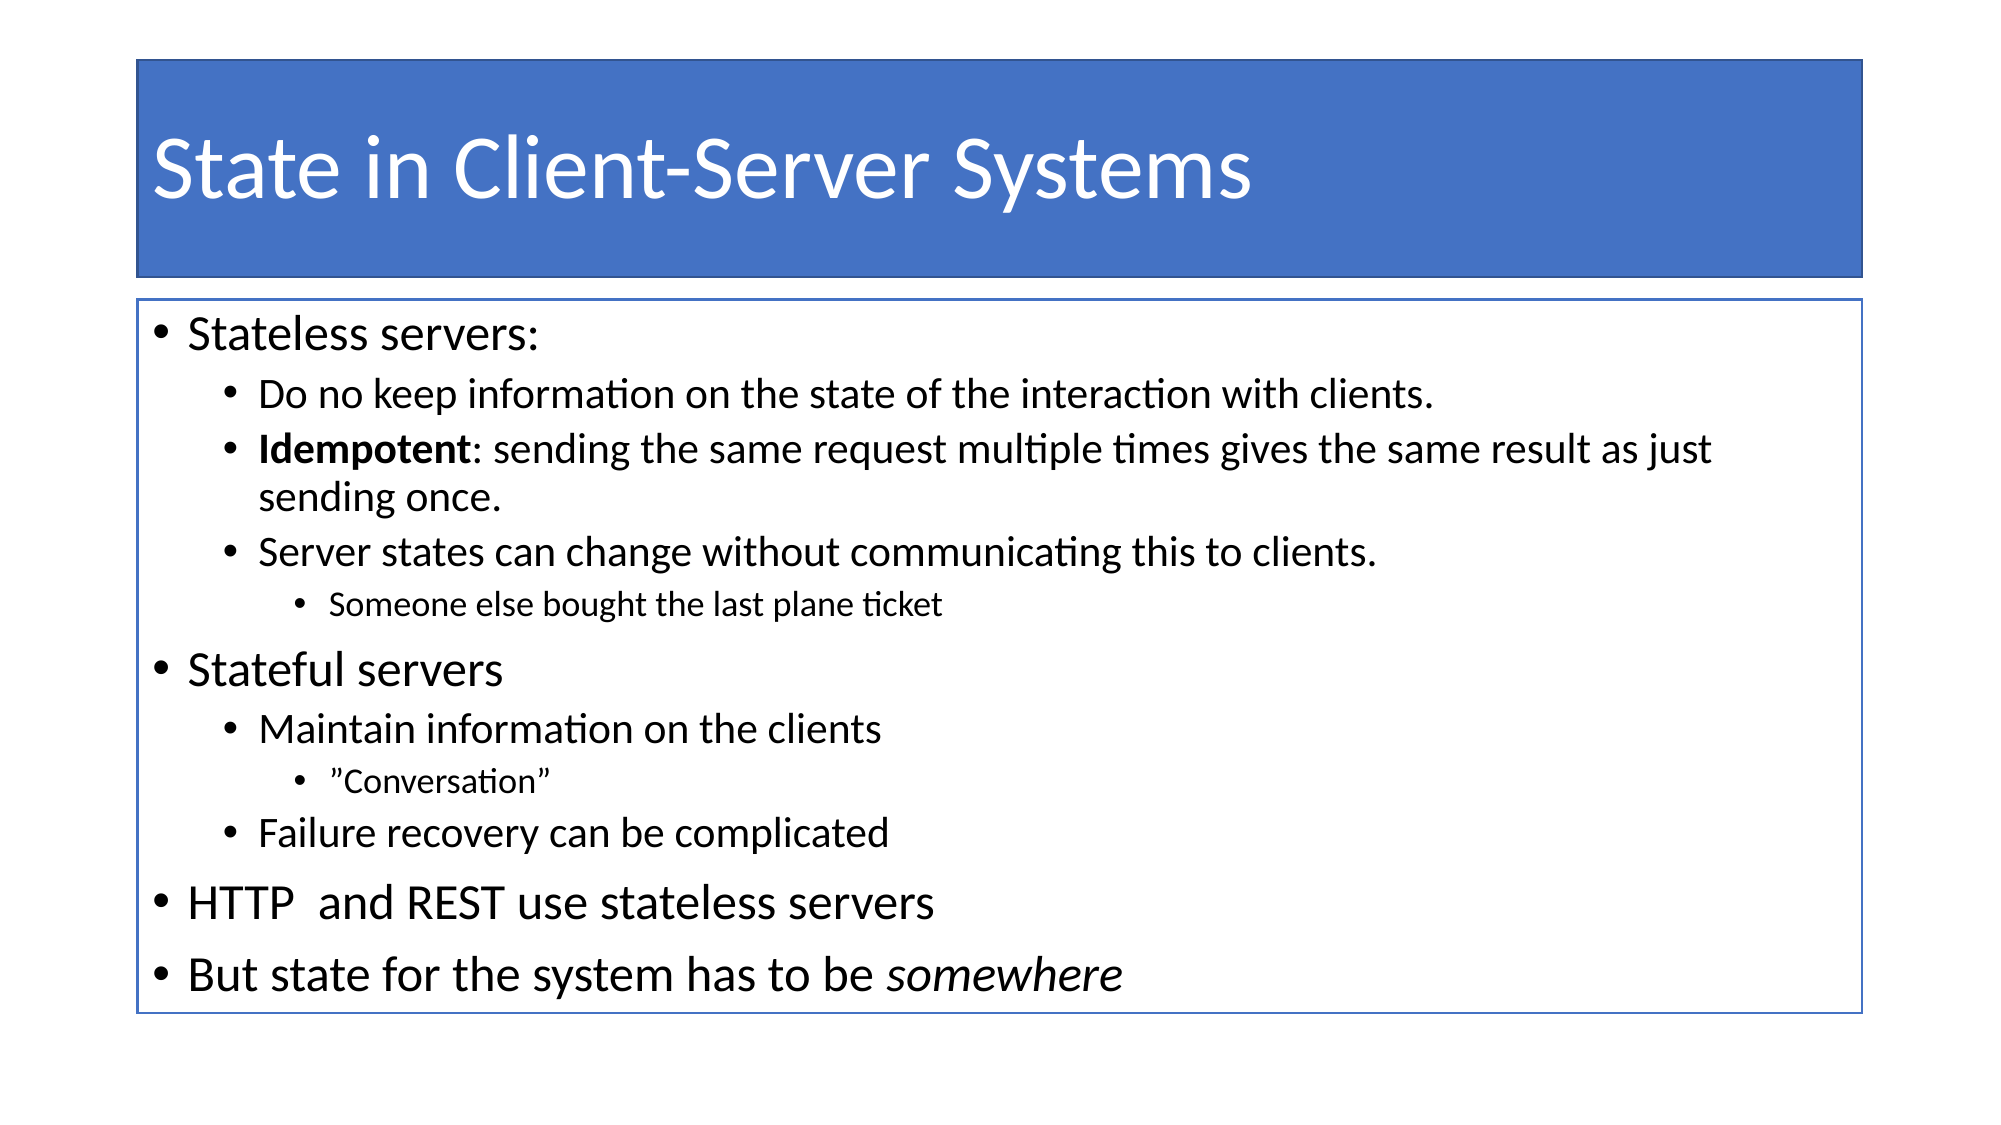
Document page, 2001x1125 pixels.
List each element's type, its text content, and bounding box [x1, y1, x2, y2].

title State in Client-Server Systems [136, 59, 1863, 278]
list Stateless servers: Do no keep information on the state of the interaction with clients. Idempotent: sending the same request multiple times gives the same result as just sending once. Server states can change without communicating this to clients. Someone else bought the last plane ticket Stateful servers Maintain information on the clients ”Conversation” Failure recovery can be complicated HTTP and REST use stateless servers But state for the system has to be somewhere [136, 298, 1863, 1014]
